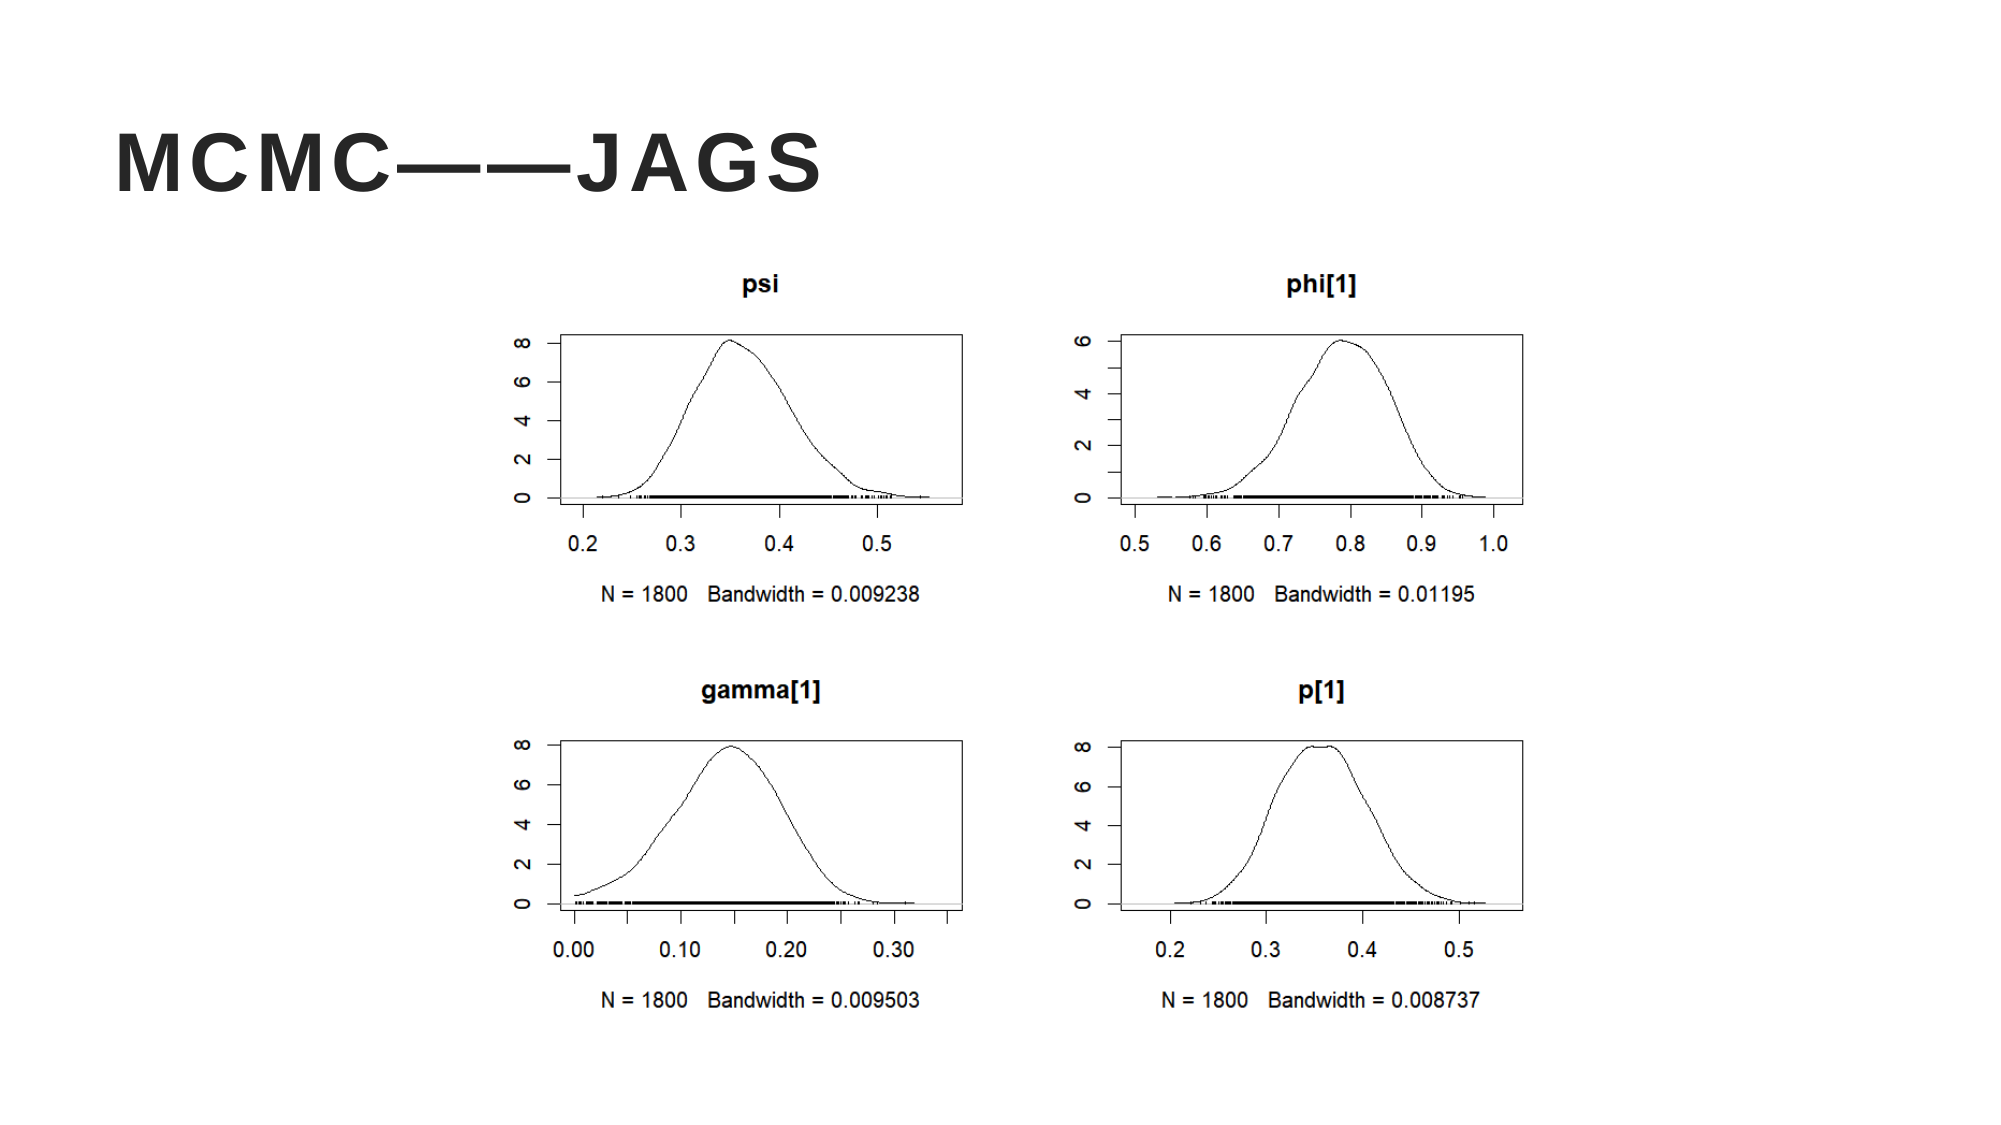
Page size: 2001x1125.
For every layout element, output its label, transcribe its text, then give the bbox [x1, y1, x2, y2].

picture [454, 228, 1578, 1042]
title MCMC——JAGS [99, 99, 1900, 216]
